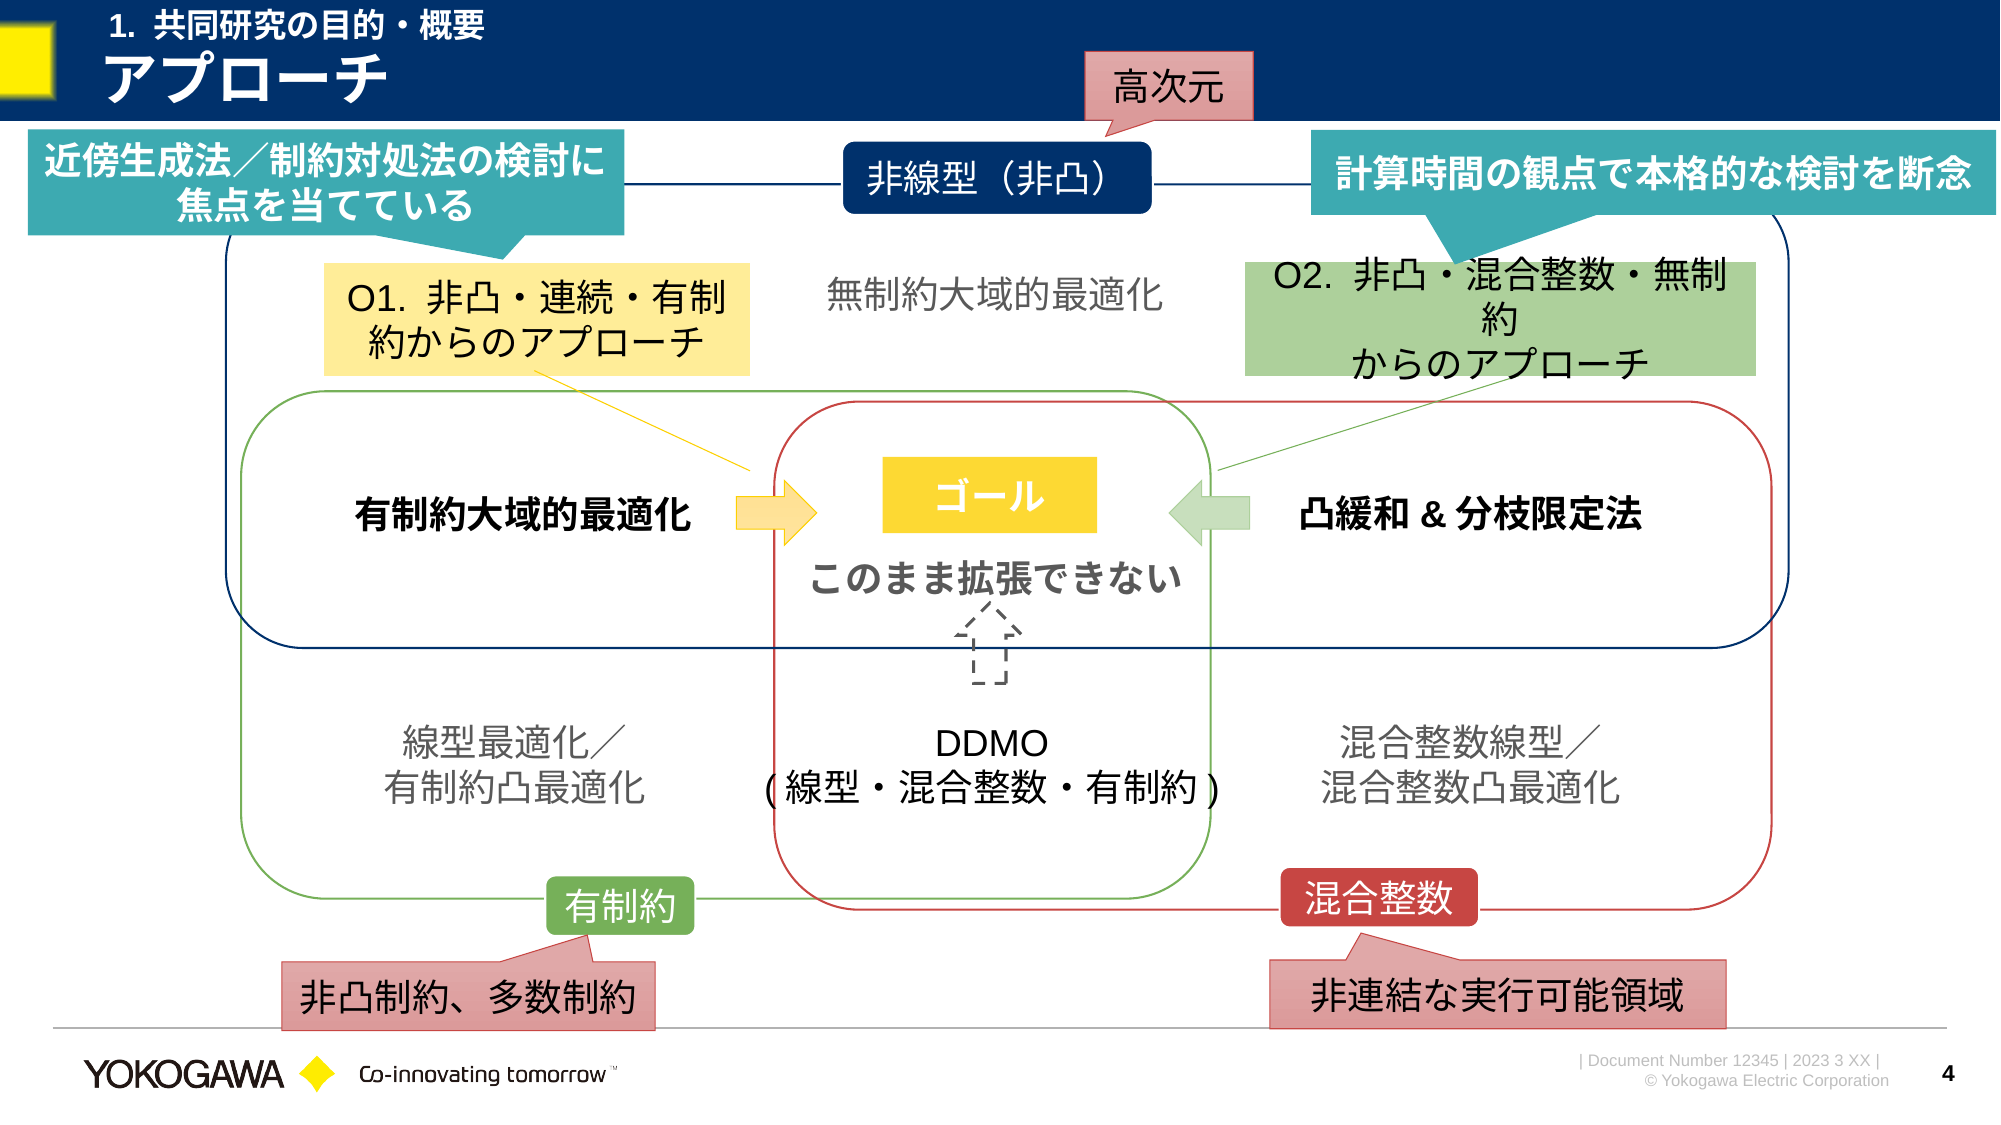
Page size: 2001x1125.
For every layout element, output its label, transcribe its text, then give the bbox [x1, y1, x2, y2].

text_box 有制約 [544, 874, 697, 938]
slide_number 4 [1904, 1042, 1970, 1103]
text_box O1. 非凸・連続・有制約からのアプローチ [324, 263, 751, 472]
text_box [240, 619, 815, 900]
text_box [957, 607, 1023, 684]
text_box 非連結な実行可能領域 [1269, 932, 1727, 1030]
text_box 近傍生成法／制約対処法の検討に焦点を当てている [27, 128, 625, 261]
text_box 非凸制約、多数制約 [281, 934, 656, 1032]
picture [0, 6, 69, 115]
text_box [735, 479, 818, 547]
text_box 凸緩和&分枝限定法 [1283, 482, 1658, 543]
text_box [1168, 479, 1251, 547]
title アプローチ [84, 39, 1955, 125]
text_box 混合整数 [1278, 865, 1481, 929]
text_box O2. 非凸・混合整数・無制約 からのアプローチ [1217, 262, 1756, 471]
text_box このまま拡張できない [792, 547, 1198, 607]
text_box DDMO (線型・混合整数・有制約) [749, 711, 1235, 816]
text_box 線型最適化／ 有制約凸最適化 [368, 711, 661, 817]
text_box ゴール [881, 456, 1098, 534]
text_box 高次元 [1084, 50, 1254, 138]
text_box [224, 183, 1790, 650]
text_box 有制約大域的最適化 [339, 483, 707, 543]
text_box 無制約大域的最適化 [811, 263, 1179, 324]
text_box 混合整数線型／ 混合整数凸最適化 [1305, 711, 1636, 816]
text_box 計算時間の観点で本格的な検討を断念 [1310, 129, 1997, 266]
picture [83, 1055, 617, 1093]
text_box 非線型（非凸） [840, 139, 1154, 216]
text_box 1. 共同研究の目的・概要 [93, 0, 958, 39]
text_box [773, 621, 1773, 911]
